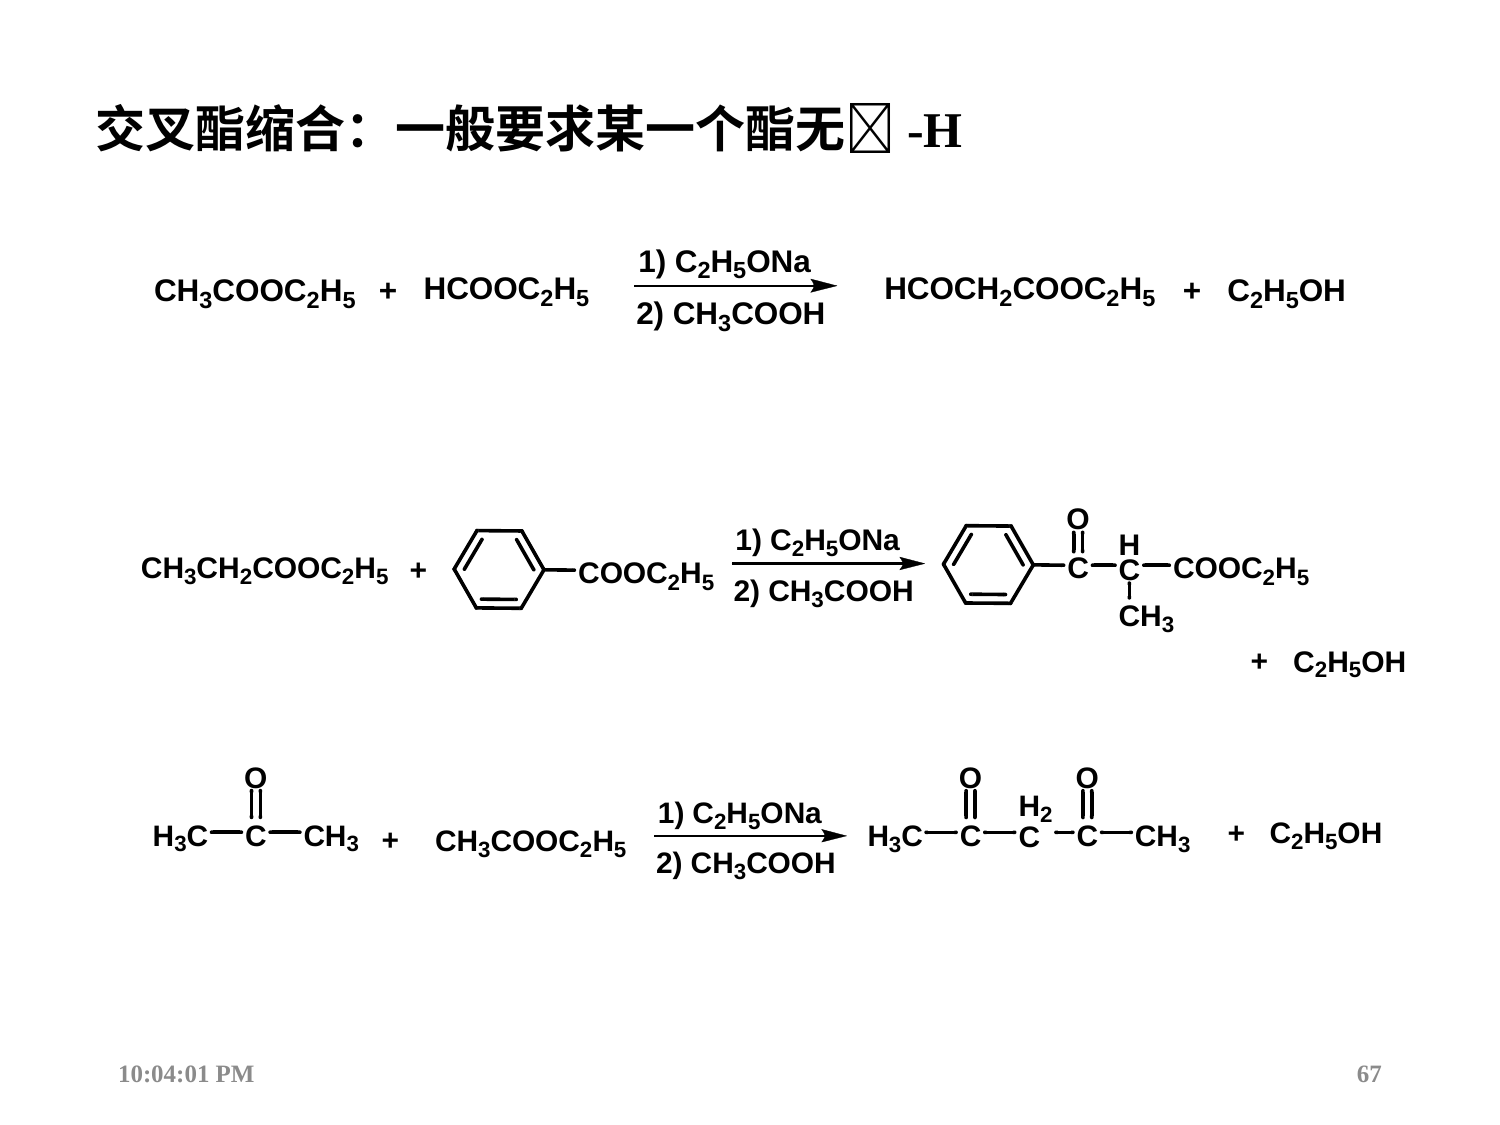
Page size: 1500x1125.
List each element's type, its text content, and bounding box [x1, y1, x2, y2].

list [148, 243, 1352, 342]
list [135, 503, 1412, 684]
slide_number 67 [1059, 1042, 1397, 1103]
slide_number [103, 1042, 441, 1103]
text_box 交叉酯缩合：一般要求某一个酯无-H [63, 90, 978, 165]
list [147, 763, 1388, 889]
